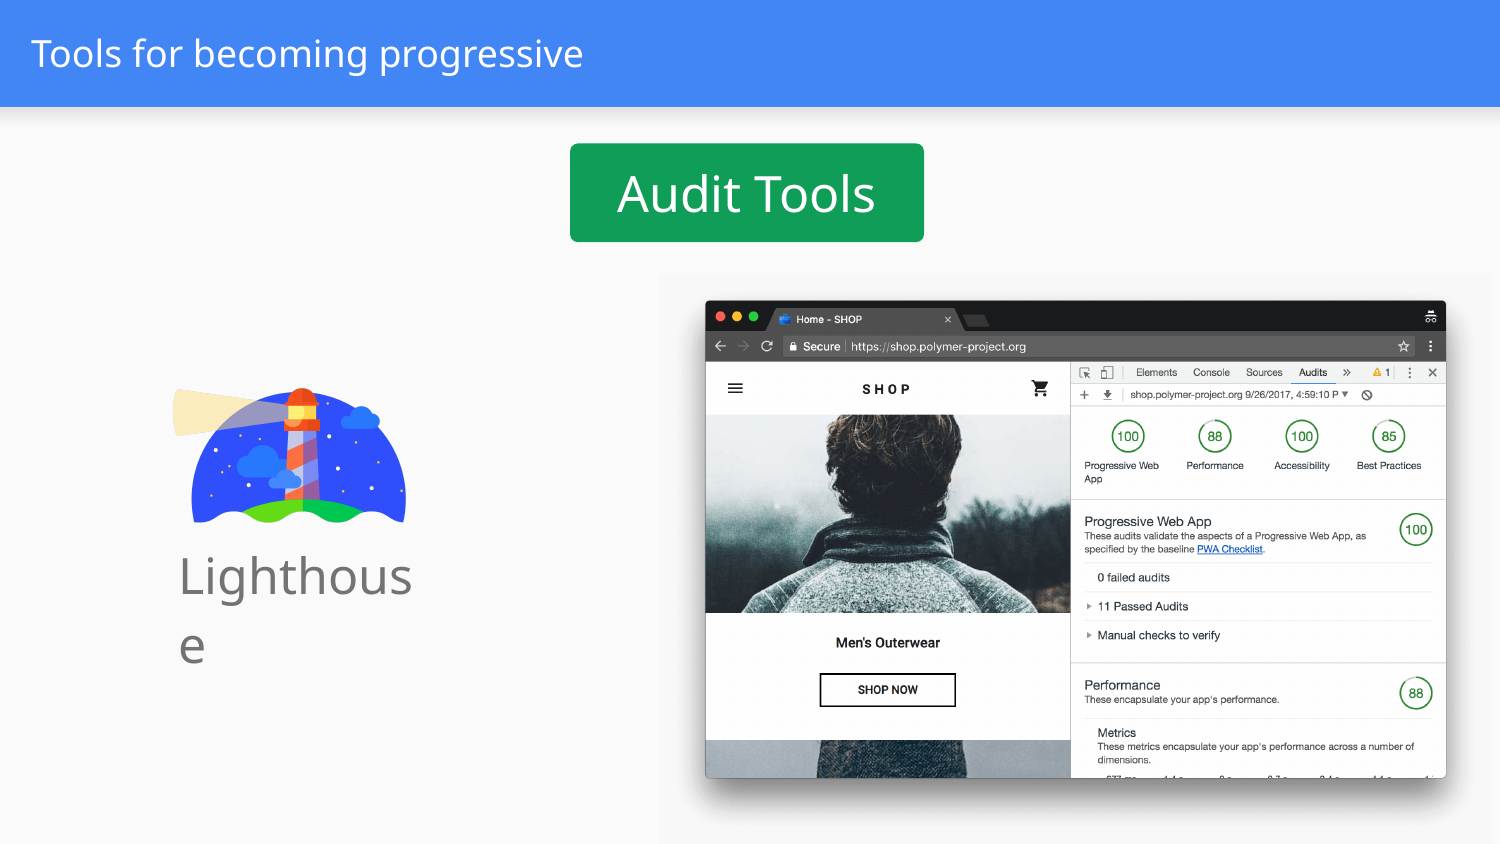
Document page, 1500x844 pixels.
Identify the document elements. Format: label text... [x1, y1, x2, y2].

text_box Audit Tools [570, 143, 925, 243]
list Lighthouse [163, 520, 455, 620]
picture [659, 273, 1492, 844]
title Tools for becoming progressive [16, 2, 1464, 102]
picture [155, 373, 447, 539]
